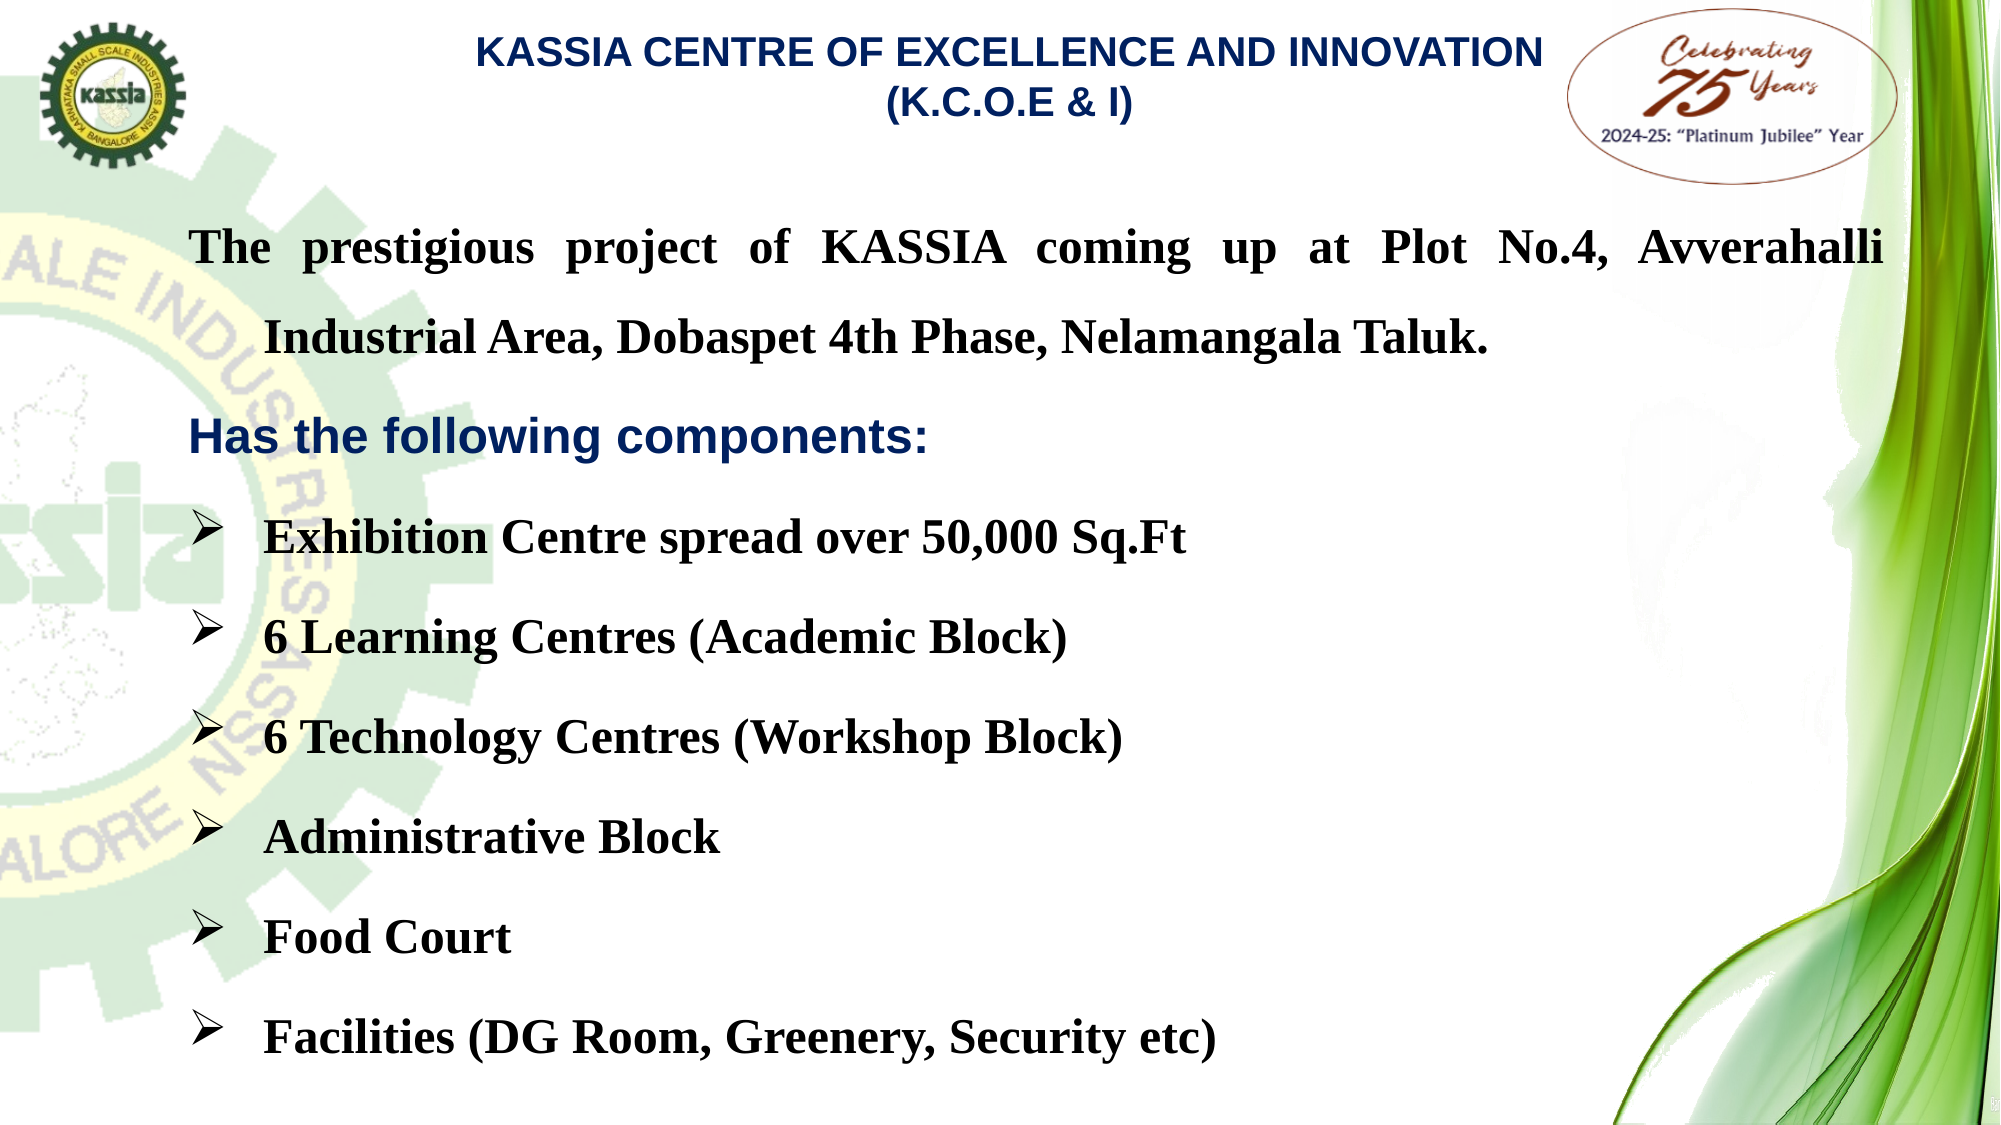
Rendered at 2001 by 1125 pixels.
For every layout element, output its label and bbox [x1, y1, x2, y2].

picture [19, 13, 197, 179]
text_box [0, 0, 2000, 1125]
picture [1567, 8, 1898, 185]
